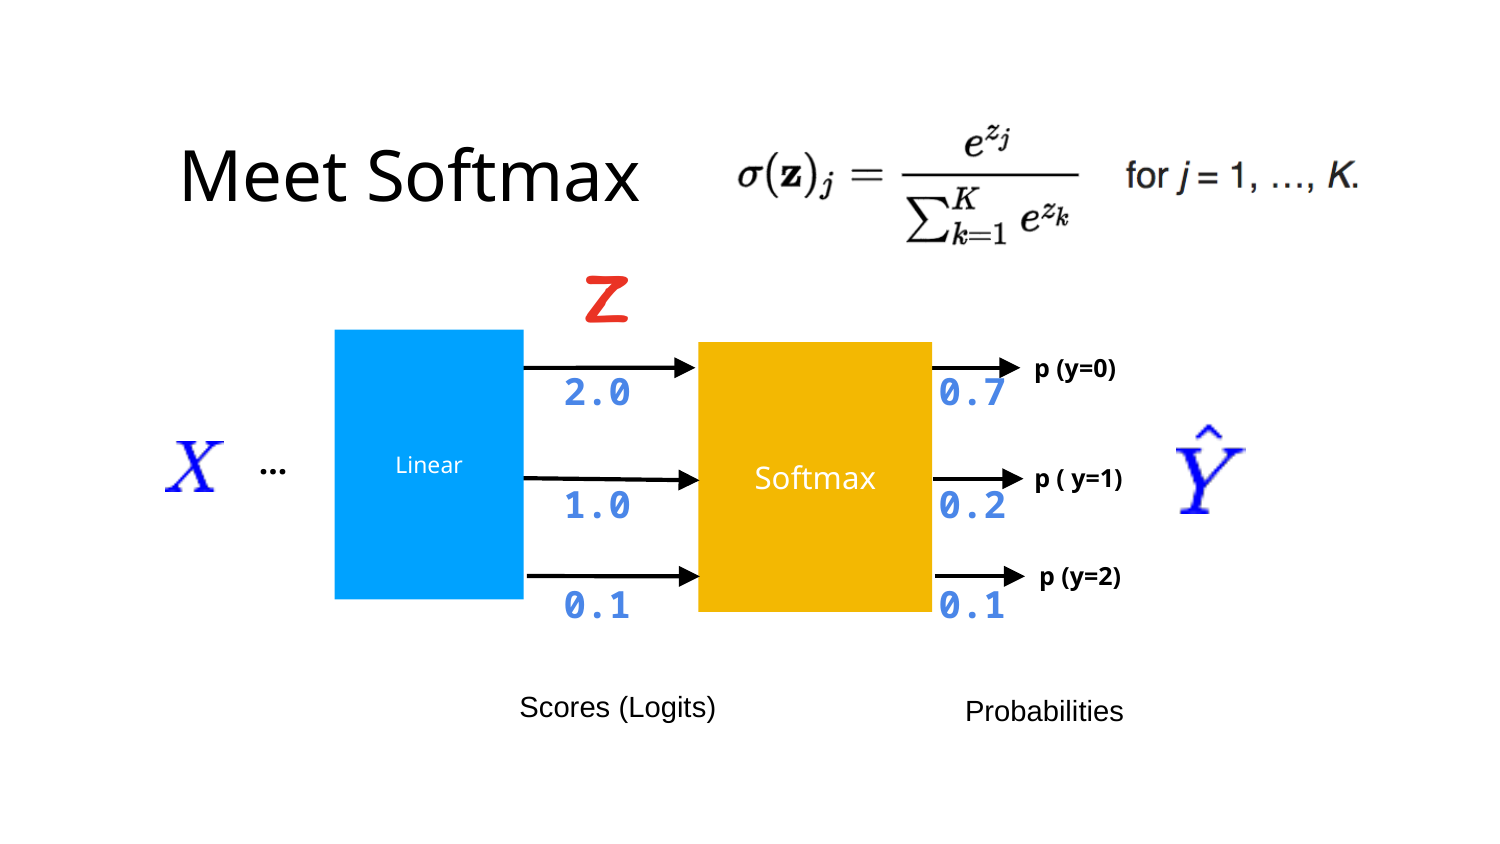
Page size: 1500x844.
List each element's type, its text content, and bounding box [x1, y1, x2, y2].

text_box 0.1 [923, 565, 1097, 656]
text_box Scores (Logits) [504, 673, 749, 741]
title Meet Softmax [70, 94, 749, 253]
text_box 0.1 [548, 565, 722, 656]
picture [164, 441, 224, 493]
text_box p (y=0) [1006, 347, 1144, 387]
text_box 0.2 [923, 465, 1097, 556]
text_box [522, 477, 700, 481]
text_box Softmax [698, 342, 933, 612]
picture [699, 104, 1381, 264]
text_box … [253, 427, 293, 496]
text_box p (y=2) [1023, 556, 1137, 595]
text_box Linear [334, 329, 524, 600]
text_box Probabilities [950, 676, 1260, 745]
picture [569, 260, 643, 345]
text_box 1.0 [548, 465, 722, 556]
picture [1176, 423, 1247, 514]
text_box 0.7 [923, 353, 1097, 443]
text_box 2.0 [548, 353, 722, 443]
text_box p ( y=1) [1022, 458, 1135, 498]
